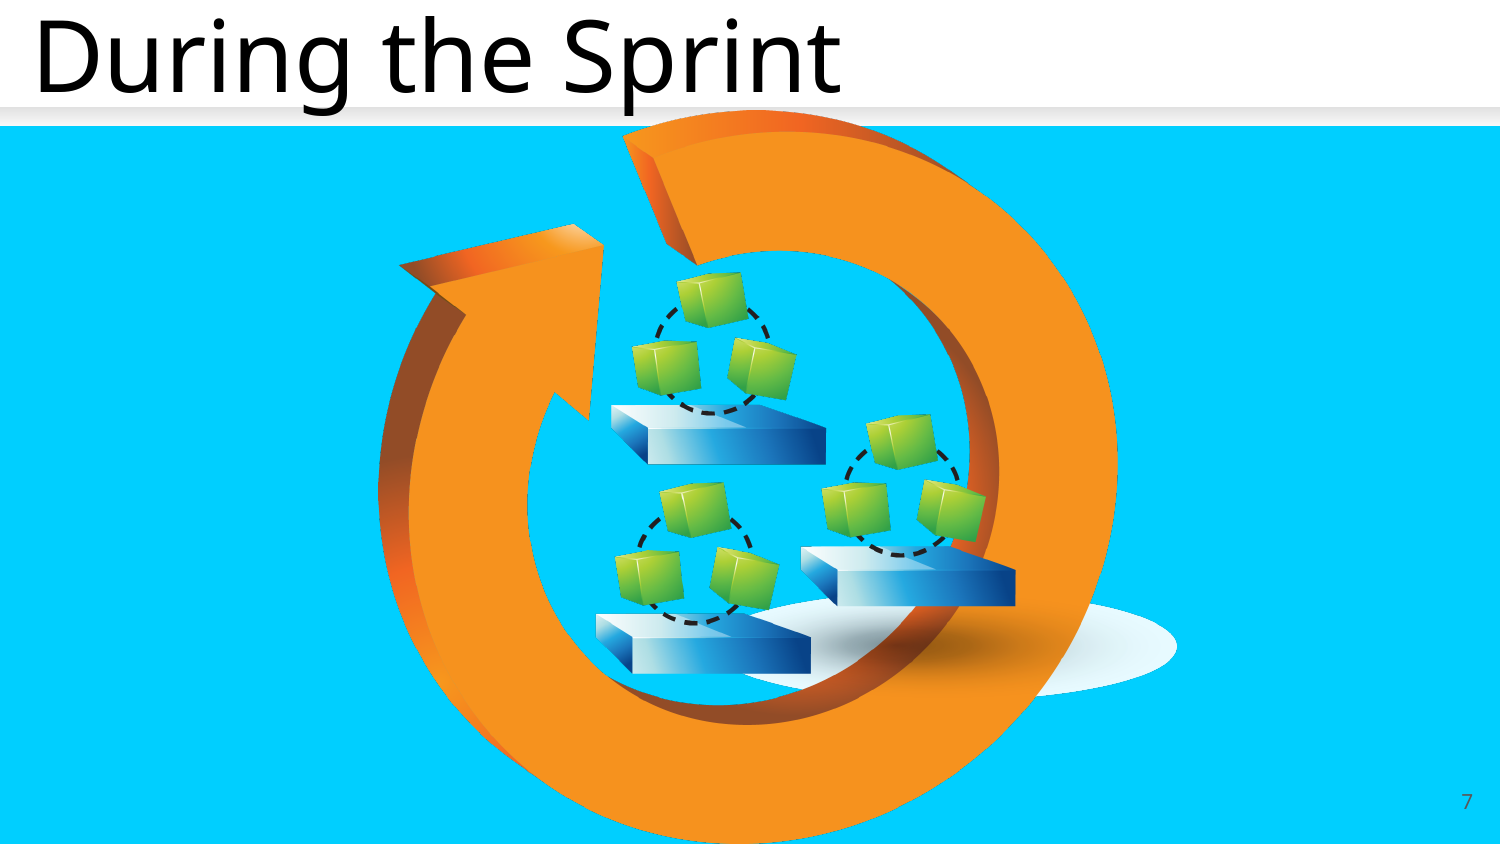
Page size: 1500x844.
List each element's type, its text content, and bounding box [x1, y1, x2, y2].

picture [616, 551, 683, 608]
picture [639, 536, 645, 546]
picture [660, 483, 740, 537]
picture [650, 519, 659, 527]
picture [822, 483, 890, 540]
picture [867, 415, 946, 469]
picture [846, 468, 852, 479]
picture [763, 327, 768, 337]
title During the Sprint [16, 2, 1464, 102]
picture [857, 451, 866, 459]
picture [668, 309, 676, 317]
picture [952, 468, 958, 479]
picture [745, 536, 751, 547]
picture [657, 326, 662, 337]
picture [677, 273, 757, 327]
picture [633, 341, 701, 398]
picture [612, 338, 825, 464]
picture [377, 109, 1178, 844]
slide_number 7 [1398, 770, 1489, 835]
